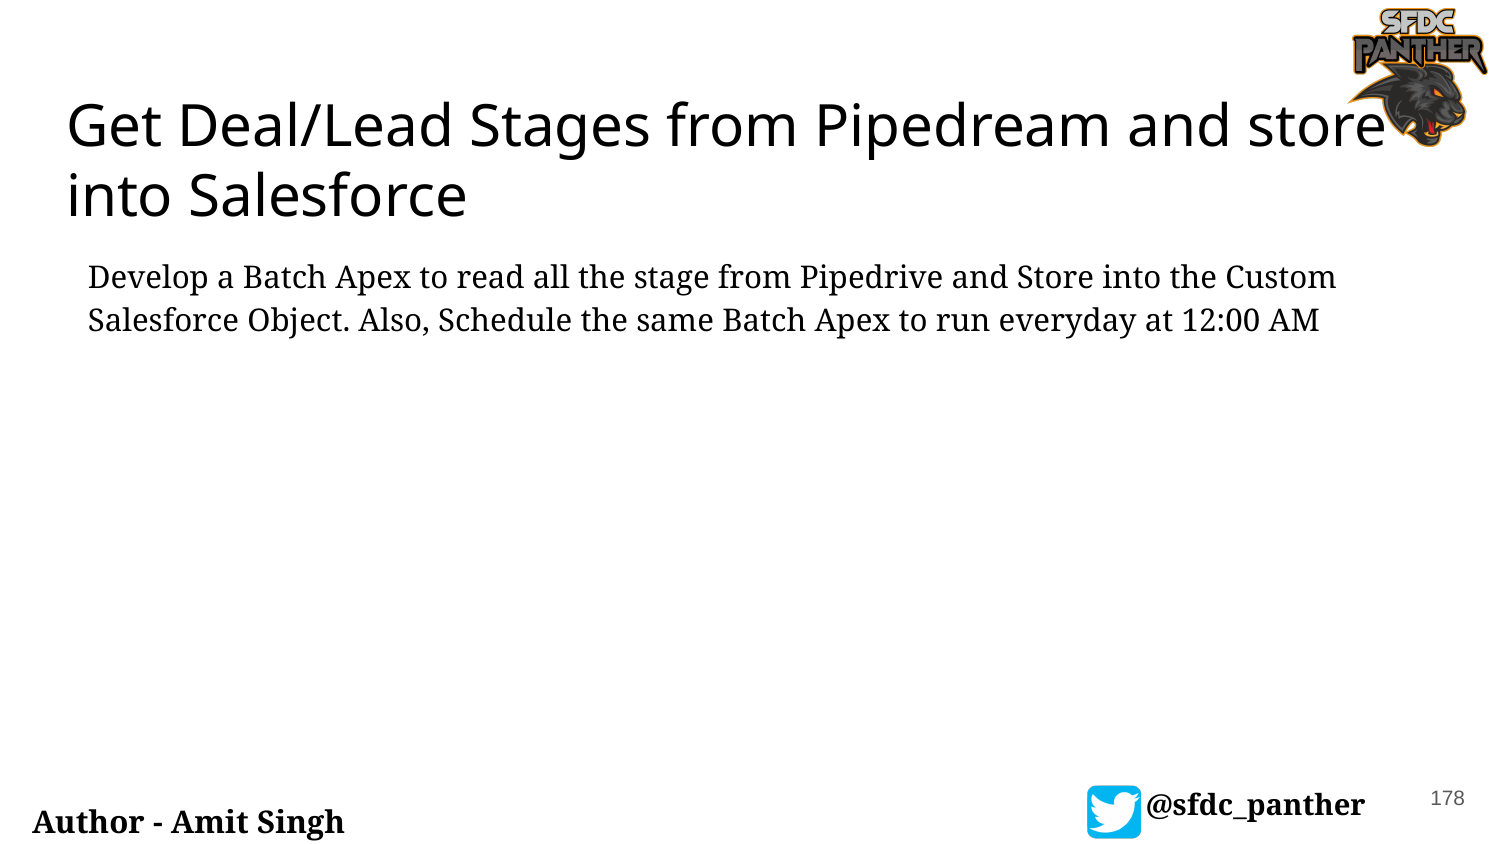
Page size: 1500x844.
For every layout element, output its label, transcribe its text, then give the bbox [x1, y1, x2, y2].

slide_number 178 [1389, 764, 1480, 830]
title Get Deal/Lead Stages from Pipedream and store into Salesforce [51, 72, 1449, 167]
picture [1092, 798, 1137, 832]
picture [1347, 8, 1488, 147]
list Develop a Batch Apex to read all the stage from Pipedrive and Store into the Custom Salesforce Object. Also, Schedule the same Batch Apex to run everyday at 12:00 AM [51, 236, 1449, 798]
picture [1085, 798, 1144, 842]
